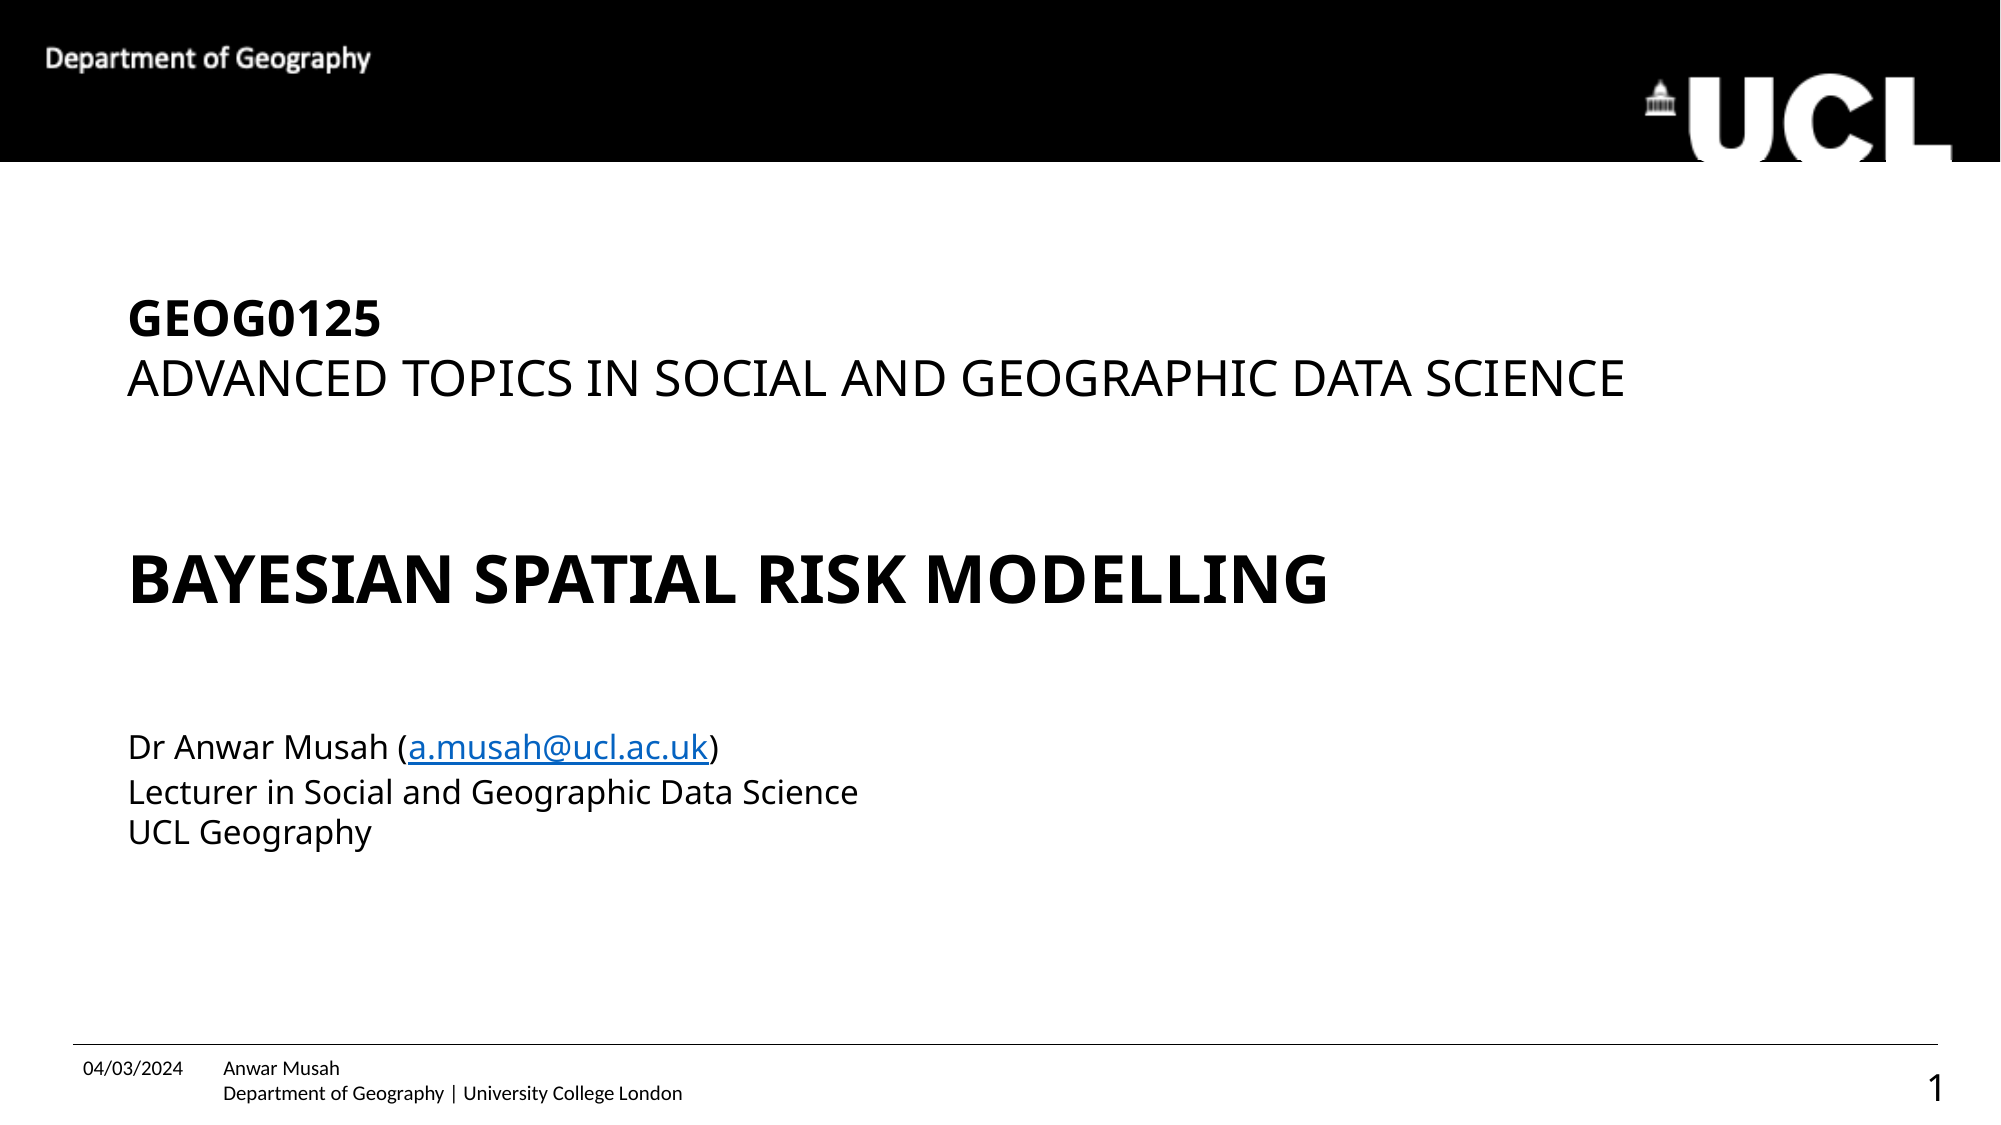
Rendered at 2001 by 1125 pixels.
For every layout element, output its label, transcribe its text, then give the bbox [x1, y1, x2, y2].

text_box 1 [1911, 1056, 2000, 1080]
picture [0, 0, 2000, 160]
text_box GEOG0125 Advanced Topics in Social and Geographic Data Science Bayesian spatial risk MODELLING Dr Anwar Musah (a.musah@ucl.ac.uk) Lecturer in Social and Geographic Data Science UCL Geography [112, 279, 1834, 899]
